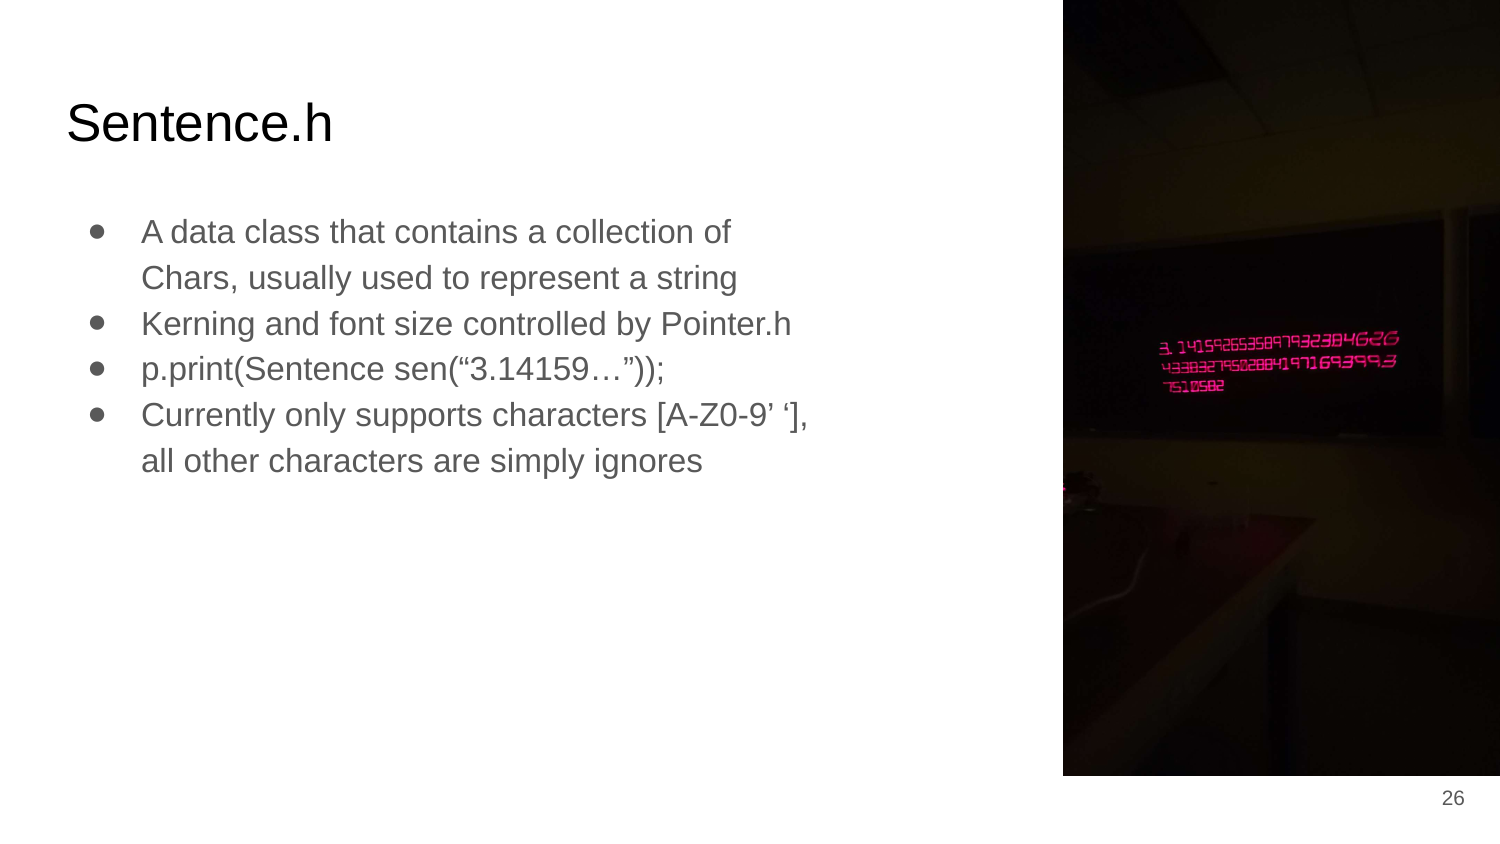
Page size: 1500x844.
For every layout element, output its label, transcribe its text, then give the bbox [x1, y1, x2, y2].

list A data class that contains a collection of Chars, usually used to represent a string Kerning and font size controlled by Pointer.h p.print(Sentence sen(“3.14159…”)); Currently only supports characters [A-Z0-9’ ‘], all other characters are simply ignores [51, 189, 852, 750]
title Sentence.h [51, 72, 1058, 167]
picture [1063, 0, 1500, 777]
slide_number ‹#› [1389, 784, 1480, 830]
